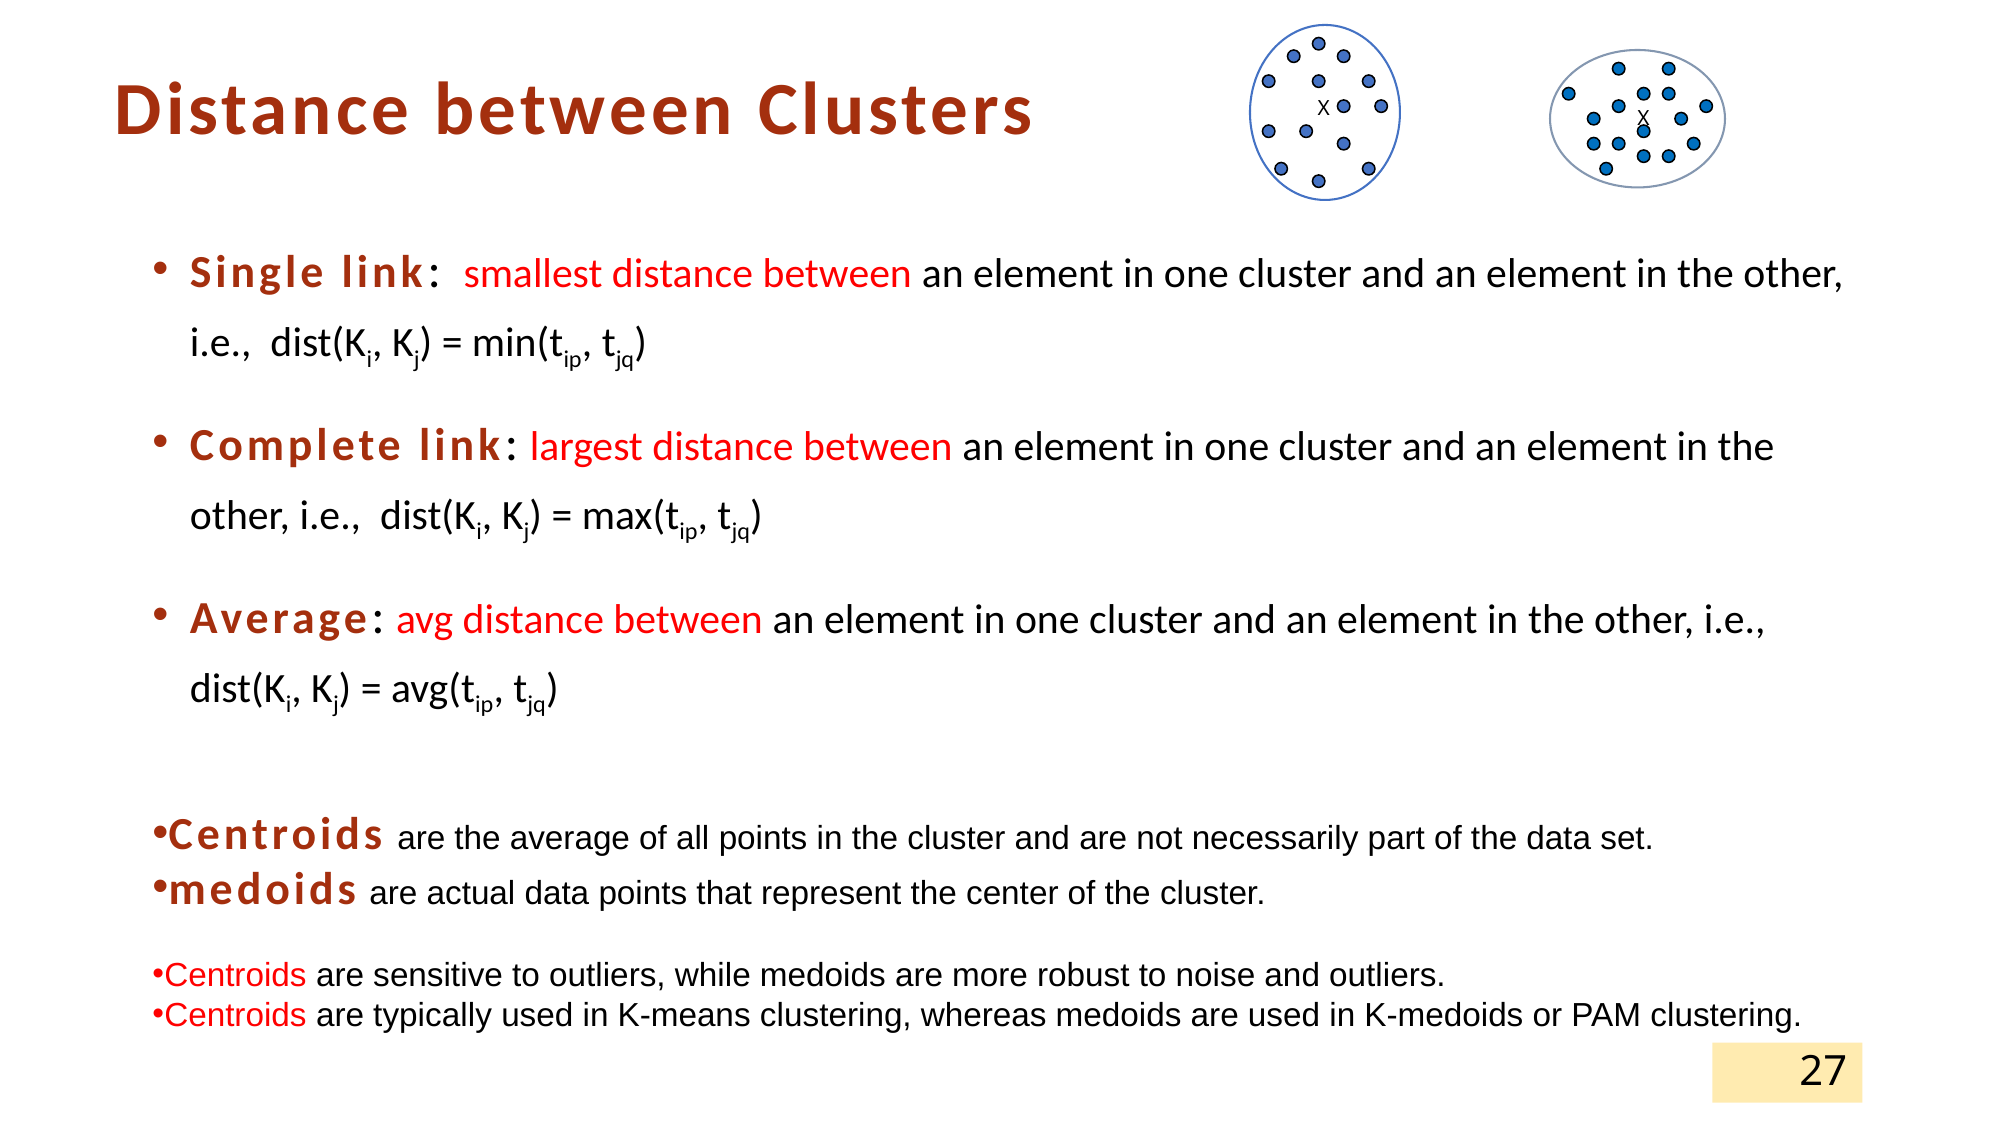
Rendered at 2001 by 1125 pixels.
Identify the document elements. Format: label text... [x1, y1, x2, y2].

list Single link: smallest distance between an element in one cluster and an element in the other, i.e., dist(Ki, Kj) = min(tip, tjq) Complete link: largest distance between an element in one cluster and an element in the other, i.e., dist(Ki, Kj) = max(tip, tjq) Average: avg distance between an element in one cluster and an element in the other, i.e., dist(Ki, Kj) = avg(tip, tjq) Centroids are the average of all points in the cluster and are not necessarily part of the data set. medoids are actual data points that represent the center of the cluster. Centroids are sensitive to outliers, while medoids are more robust to noise and outliers. Centroids are typically used in K-means clustering, whereas medoids are used in K-medoids or PAM clustering. [137, 212, 1863, 1063]
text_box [1549, 49, 1725, 188]
slide_number 27 [1712, 1042, 1863, 1103]
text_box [1249, 24, 1400, 200]
title Distance between Clusters [99, 41, 1050, 180]
